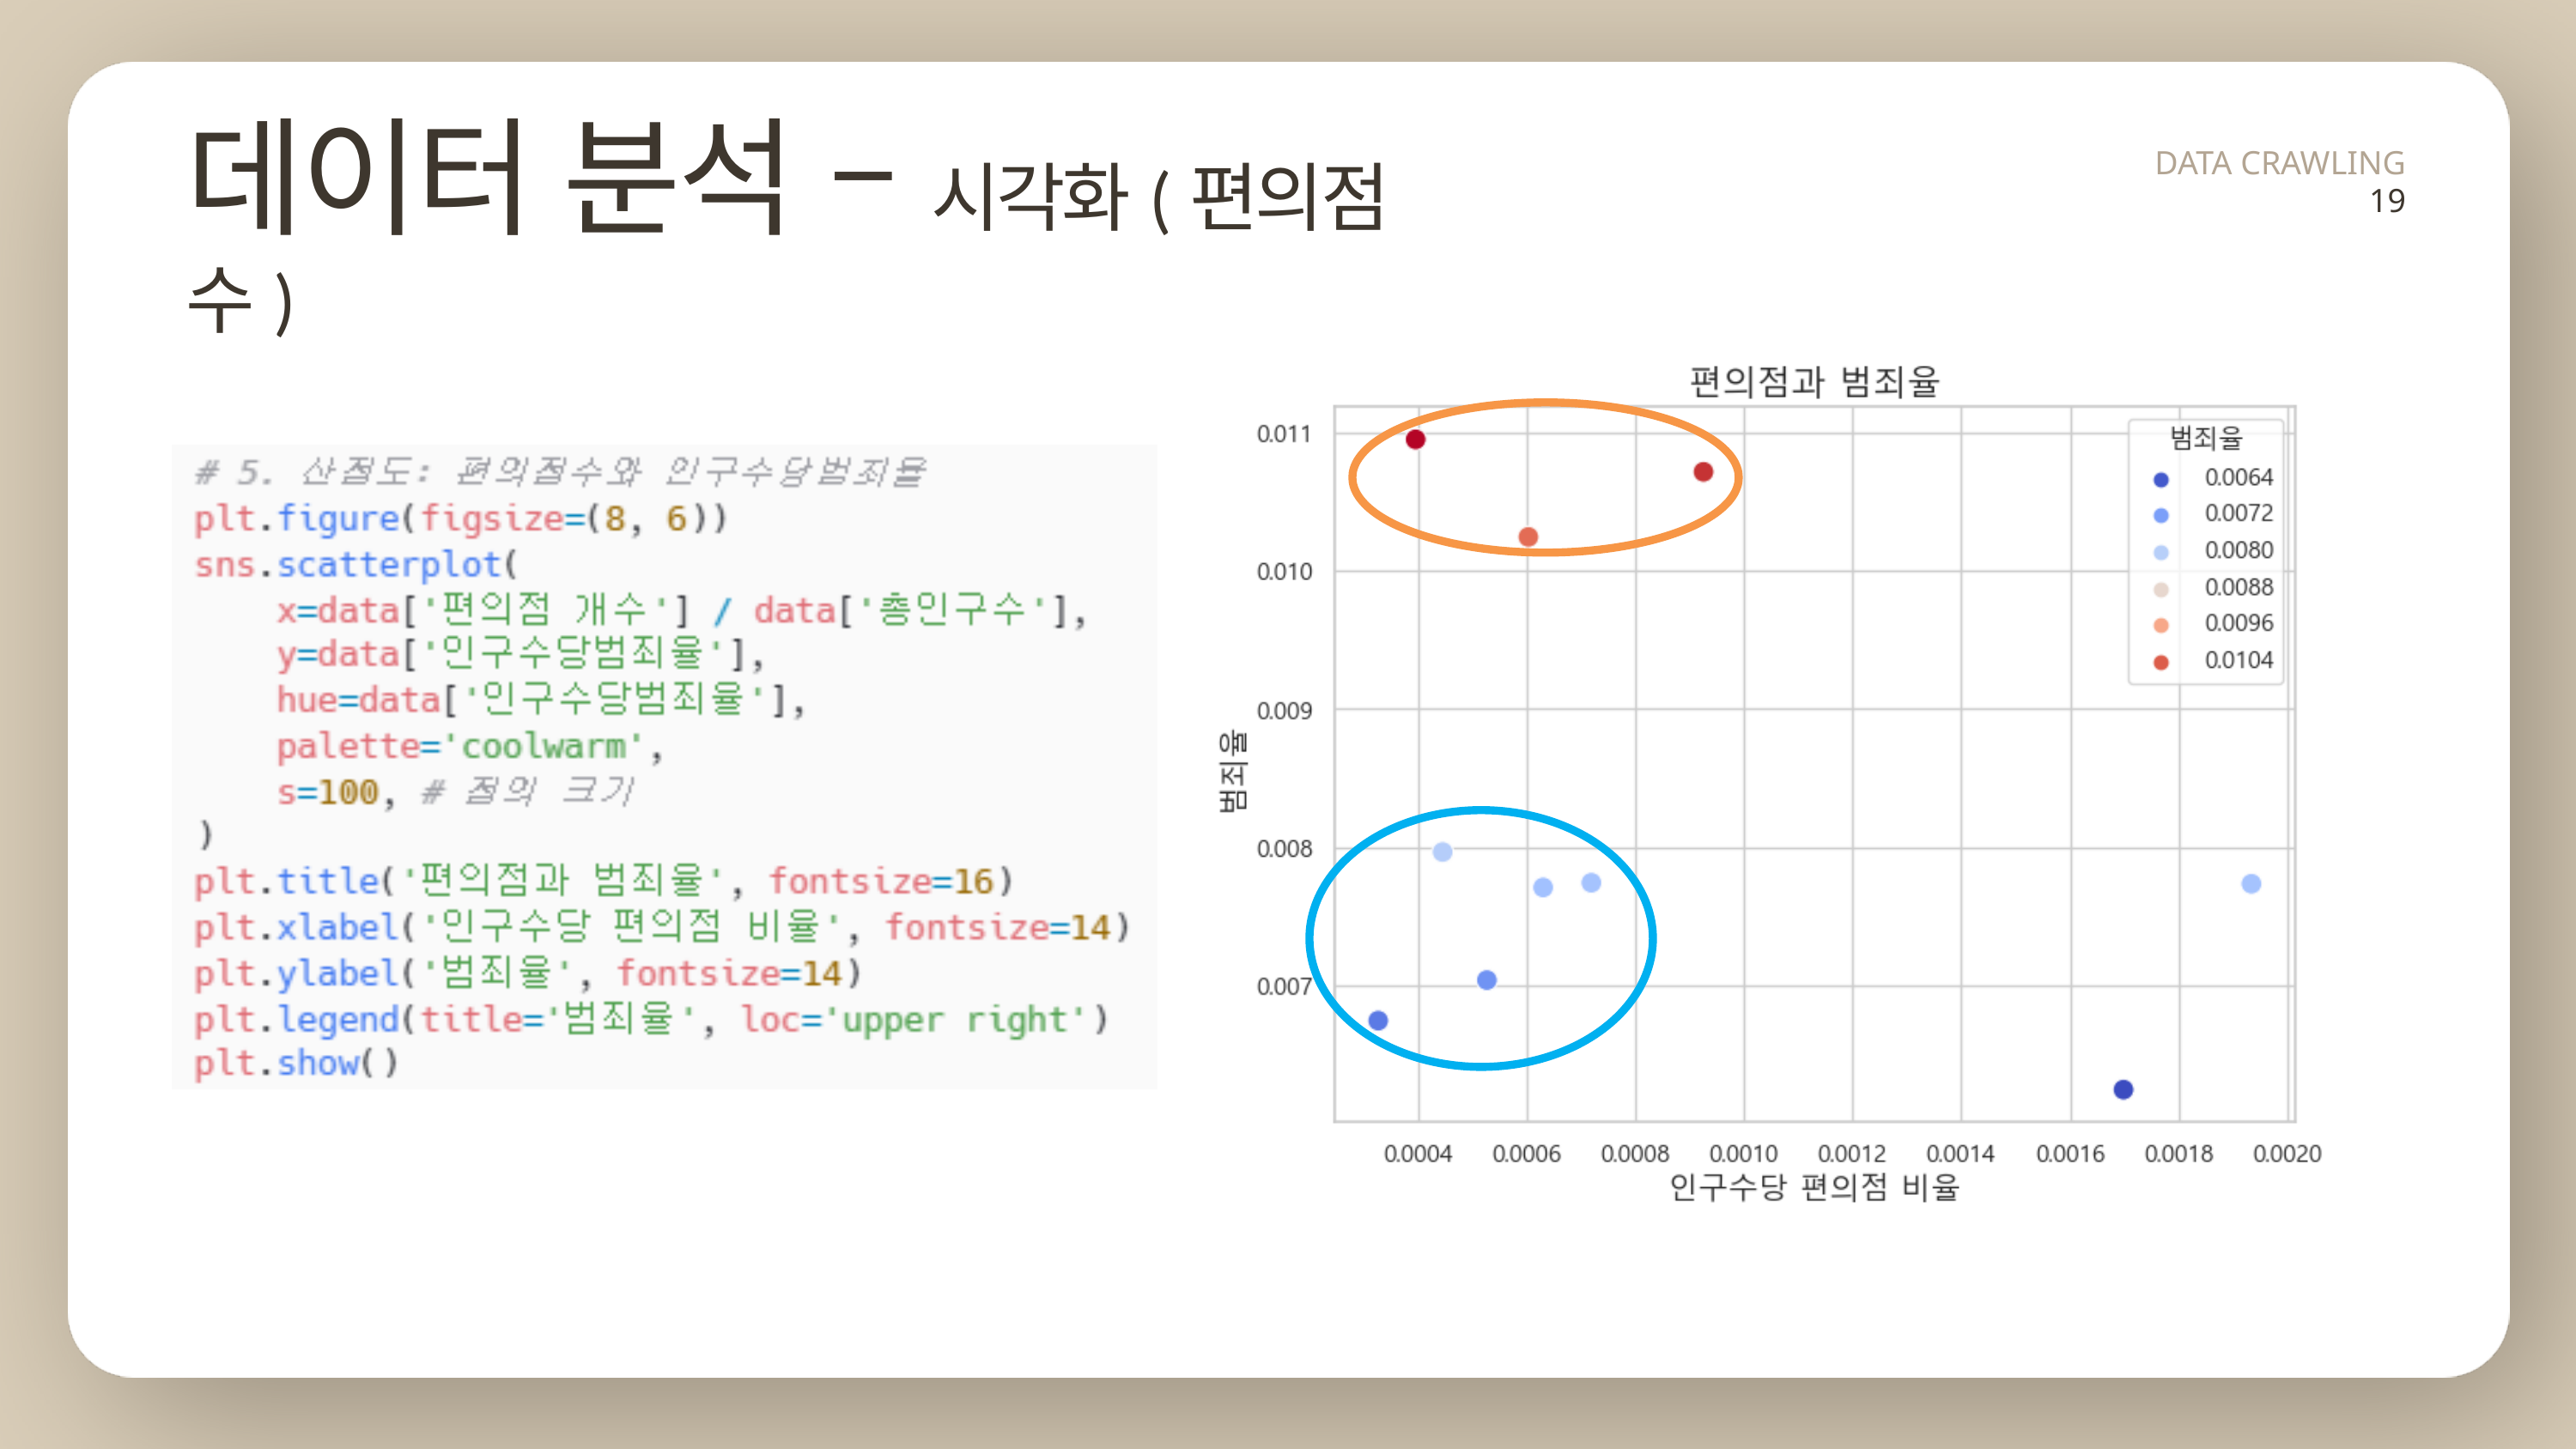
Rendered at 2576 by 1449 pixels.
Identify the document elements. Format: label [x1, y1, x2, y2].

text_box [2078, 141, 2407, 224]
picture [67, 62, 2511, 1378]
